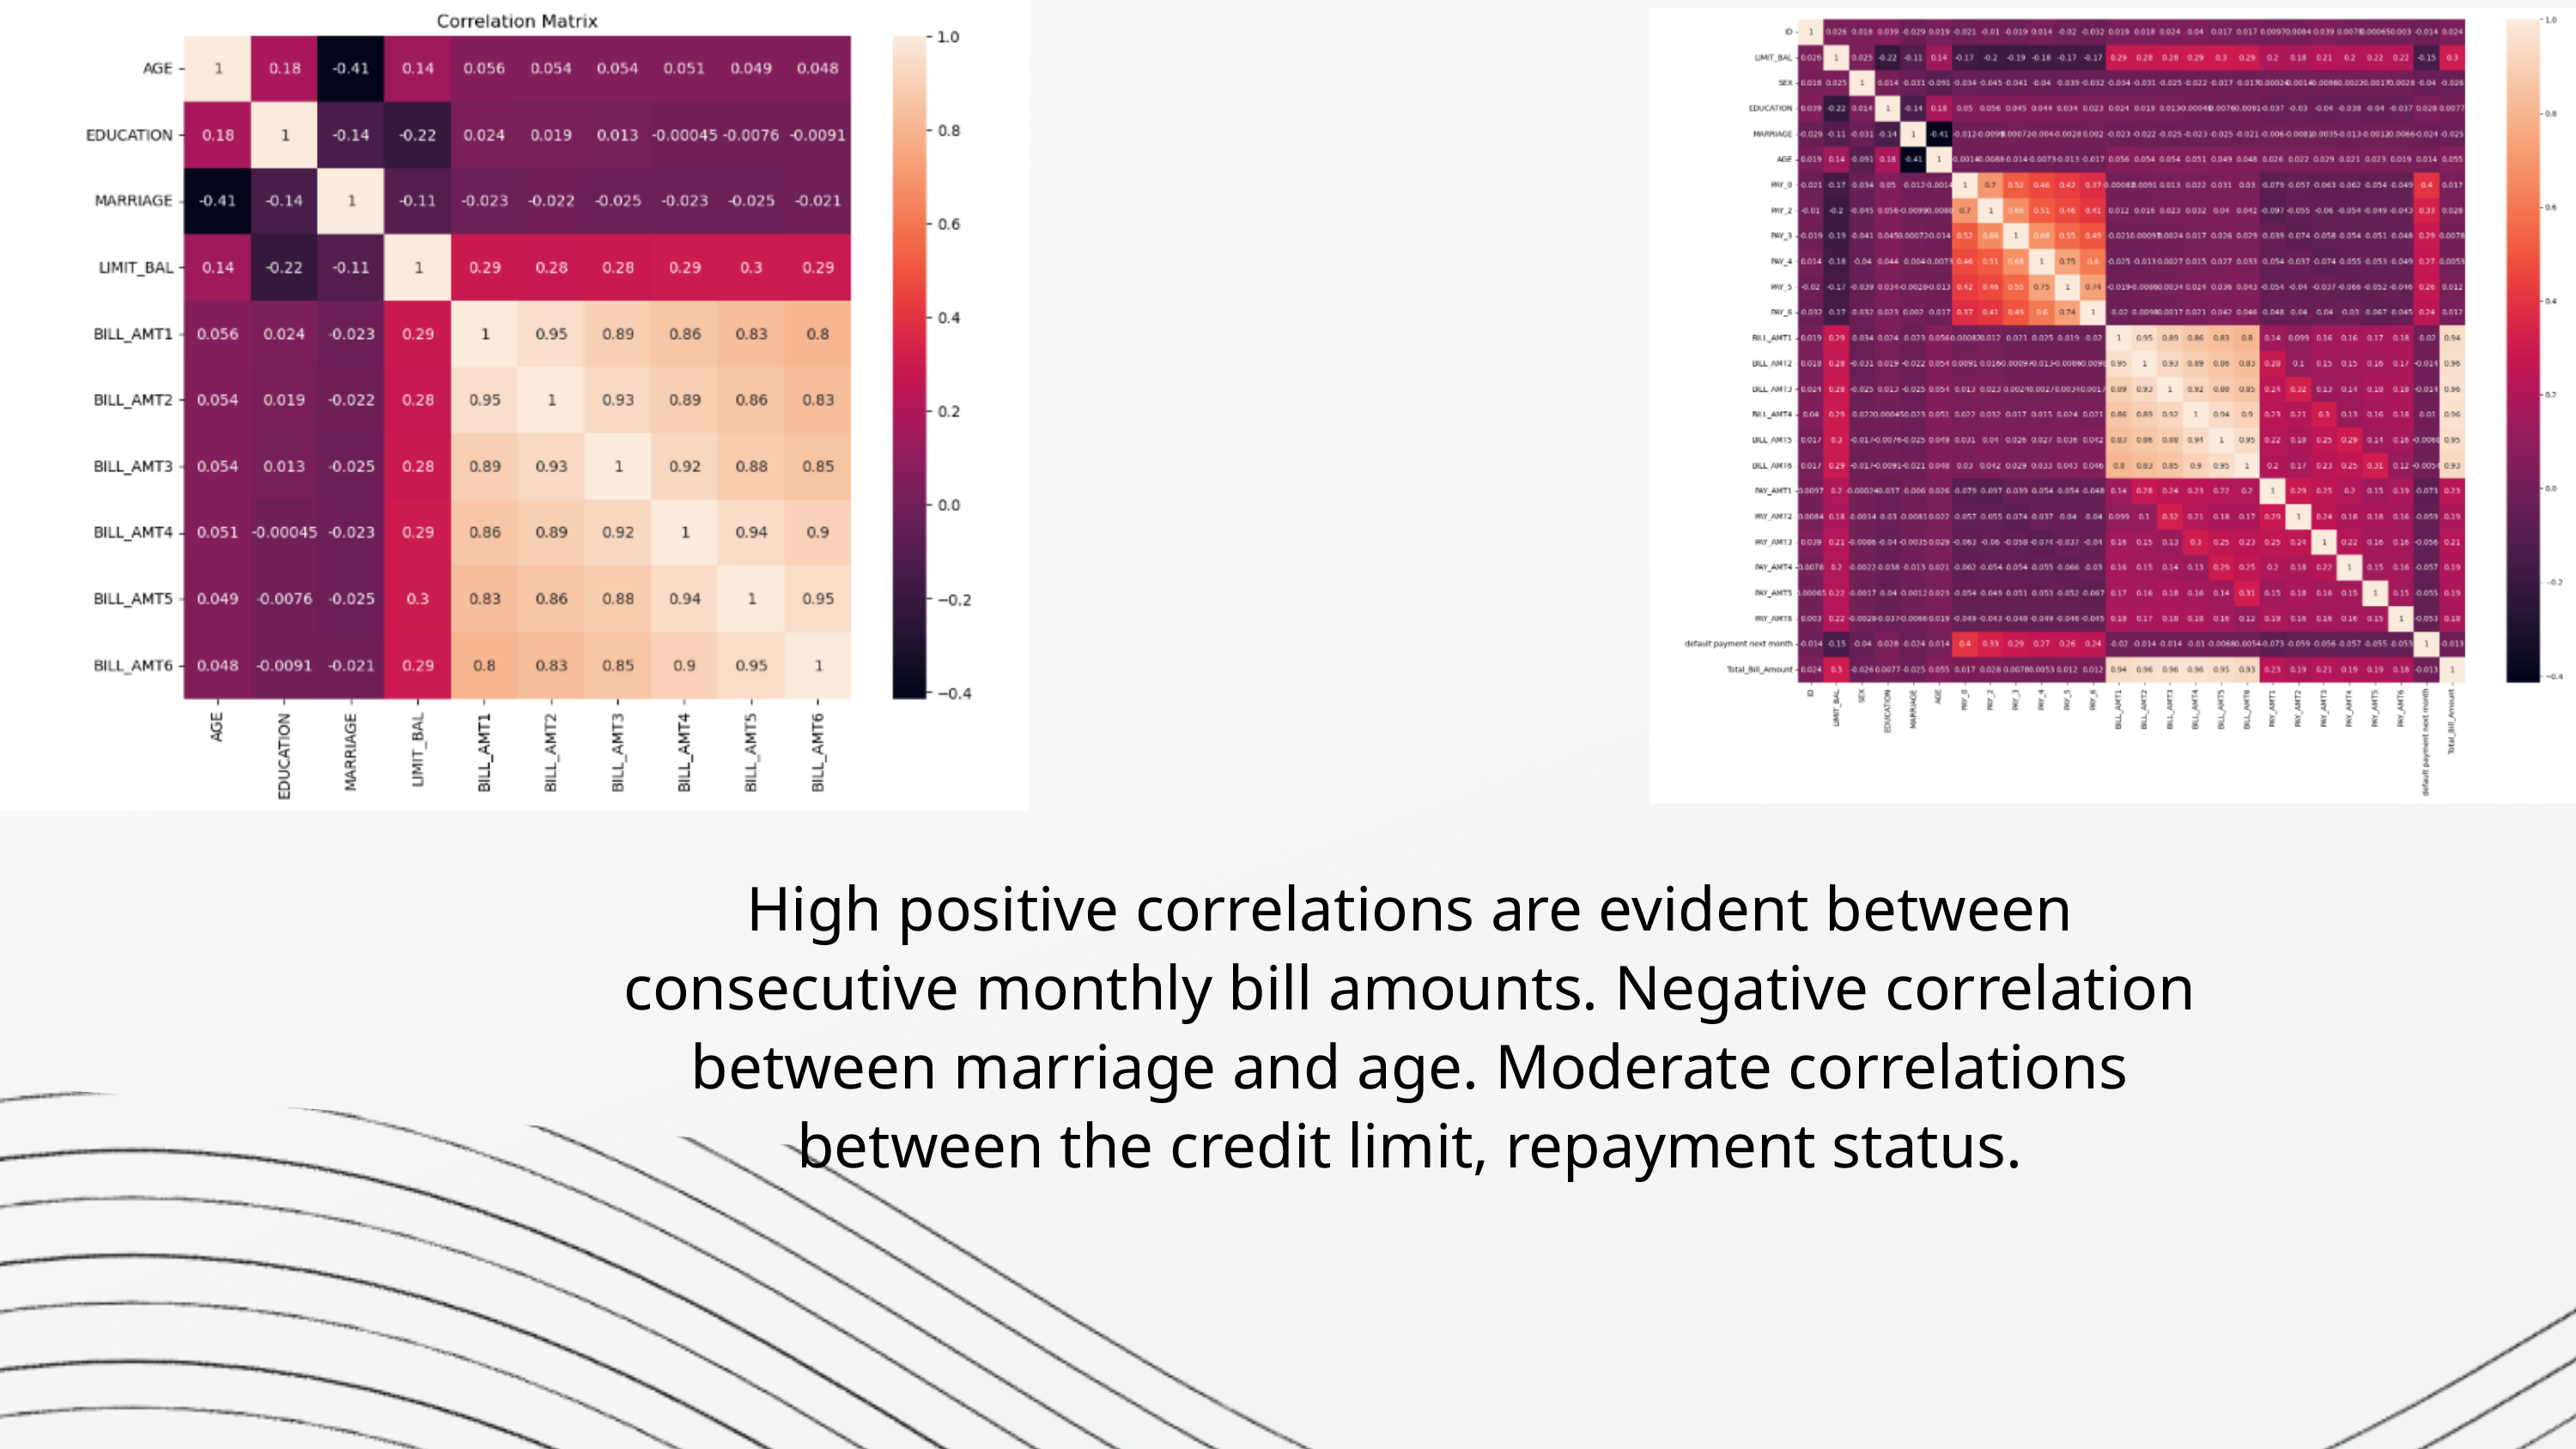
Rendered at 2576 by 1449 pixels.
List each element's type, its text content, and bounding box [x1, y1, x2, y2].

text_box [0, 0, 1029, 811]
text_box High positive correlations are evident between consecutive monthly bill amounts. Negative correlation between marriage and age. Moderate correlations between the credit limit, repayment status. [620, 864, 2201, 1180]
text_box [0, 1085, 2576, 1449]
text_box [1649, 8, 2576, 803]
text_box [0, 0, 2576, 1278]
